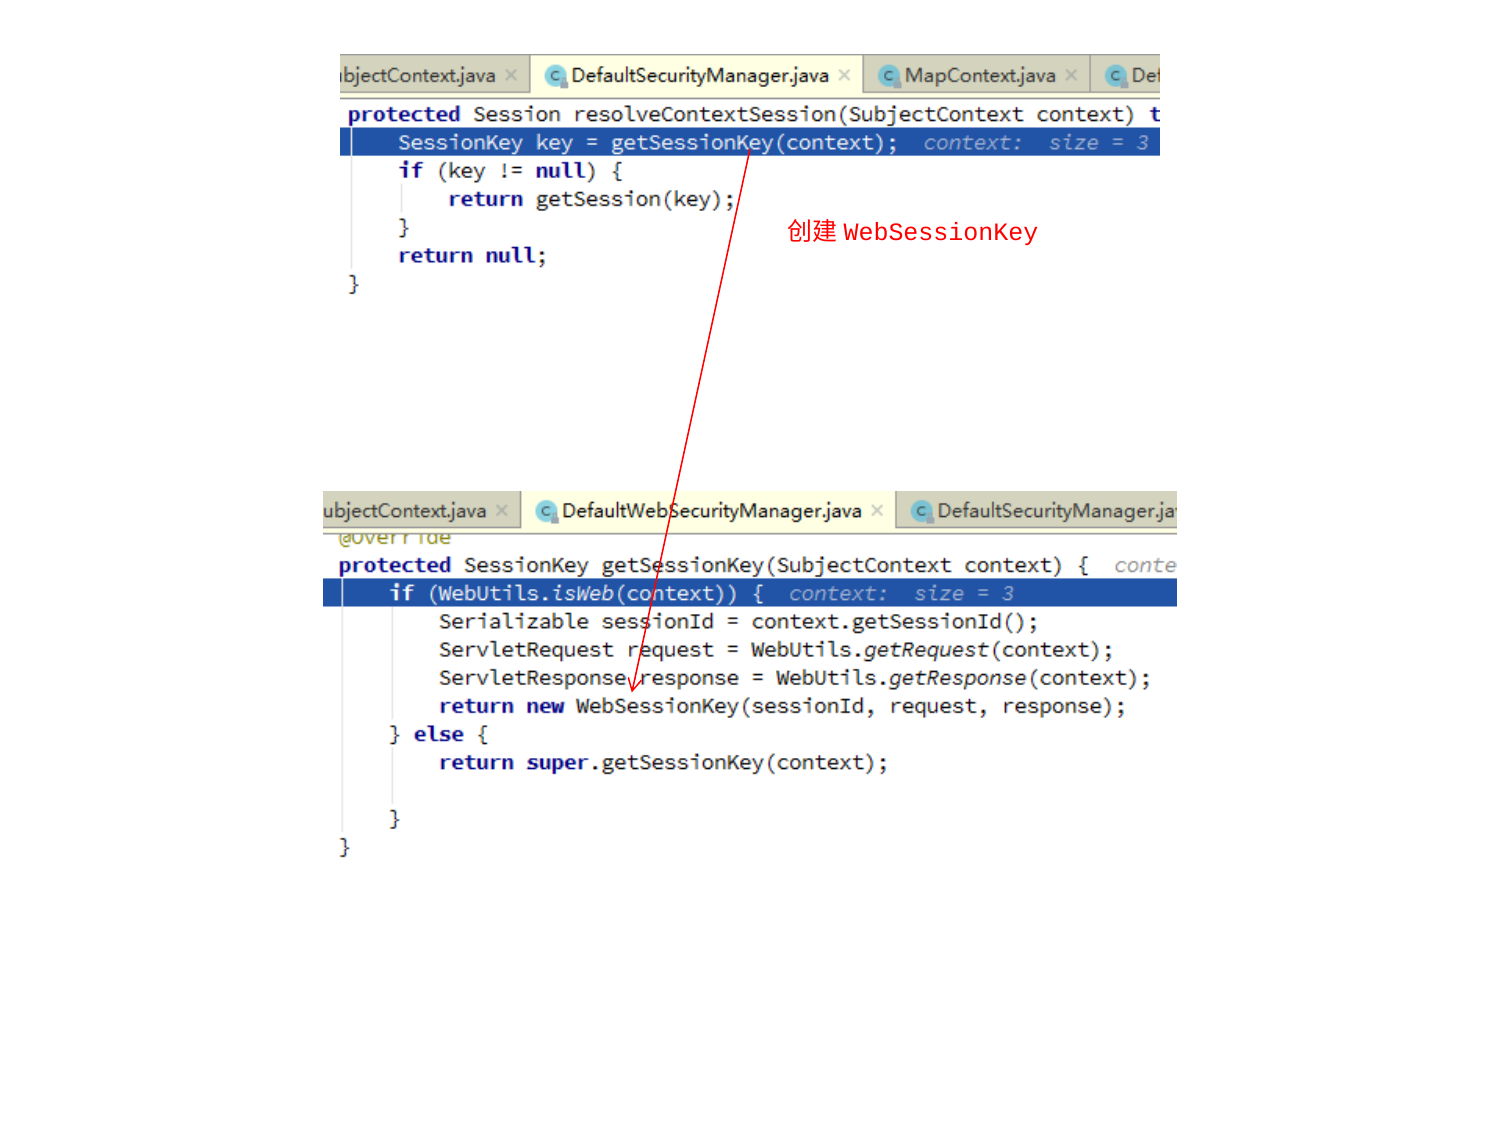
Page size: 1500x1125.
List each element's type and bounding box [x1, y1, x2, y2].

text_box [631, 148, 751, 693]
picture [323, 491, 1177, 866]
picture [340, 54, 1160, 302]
